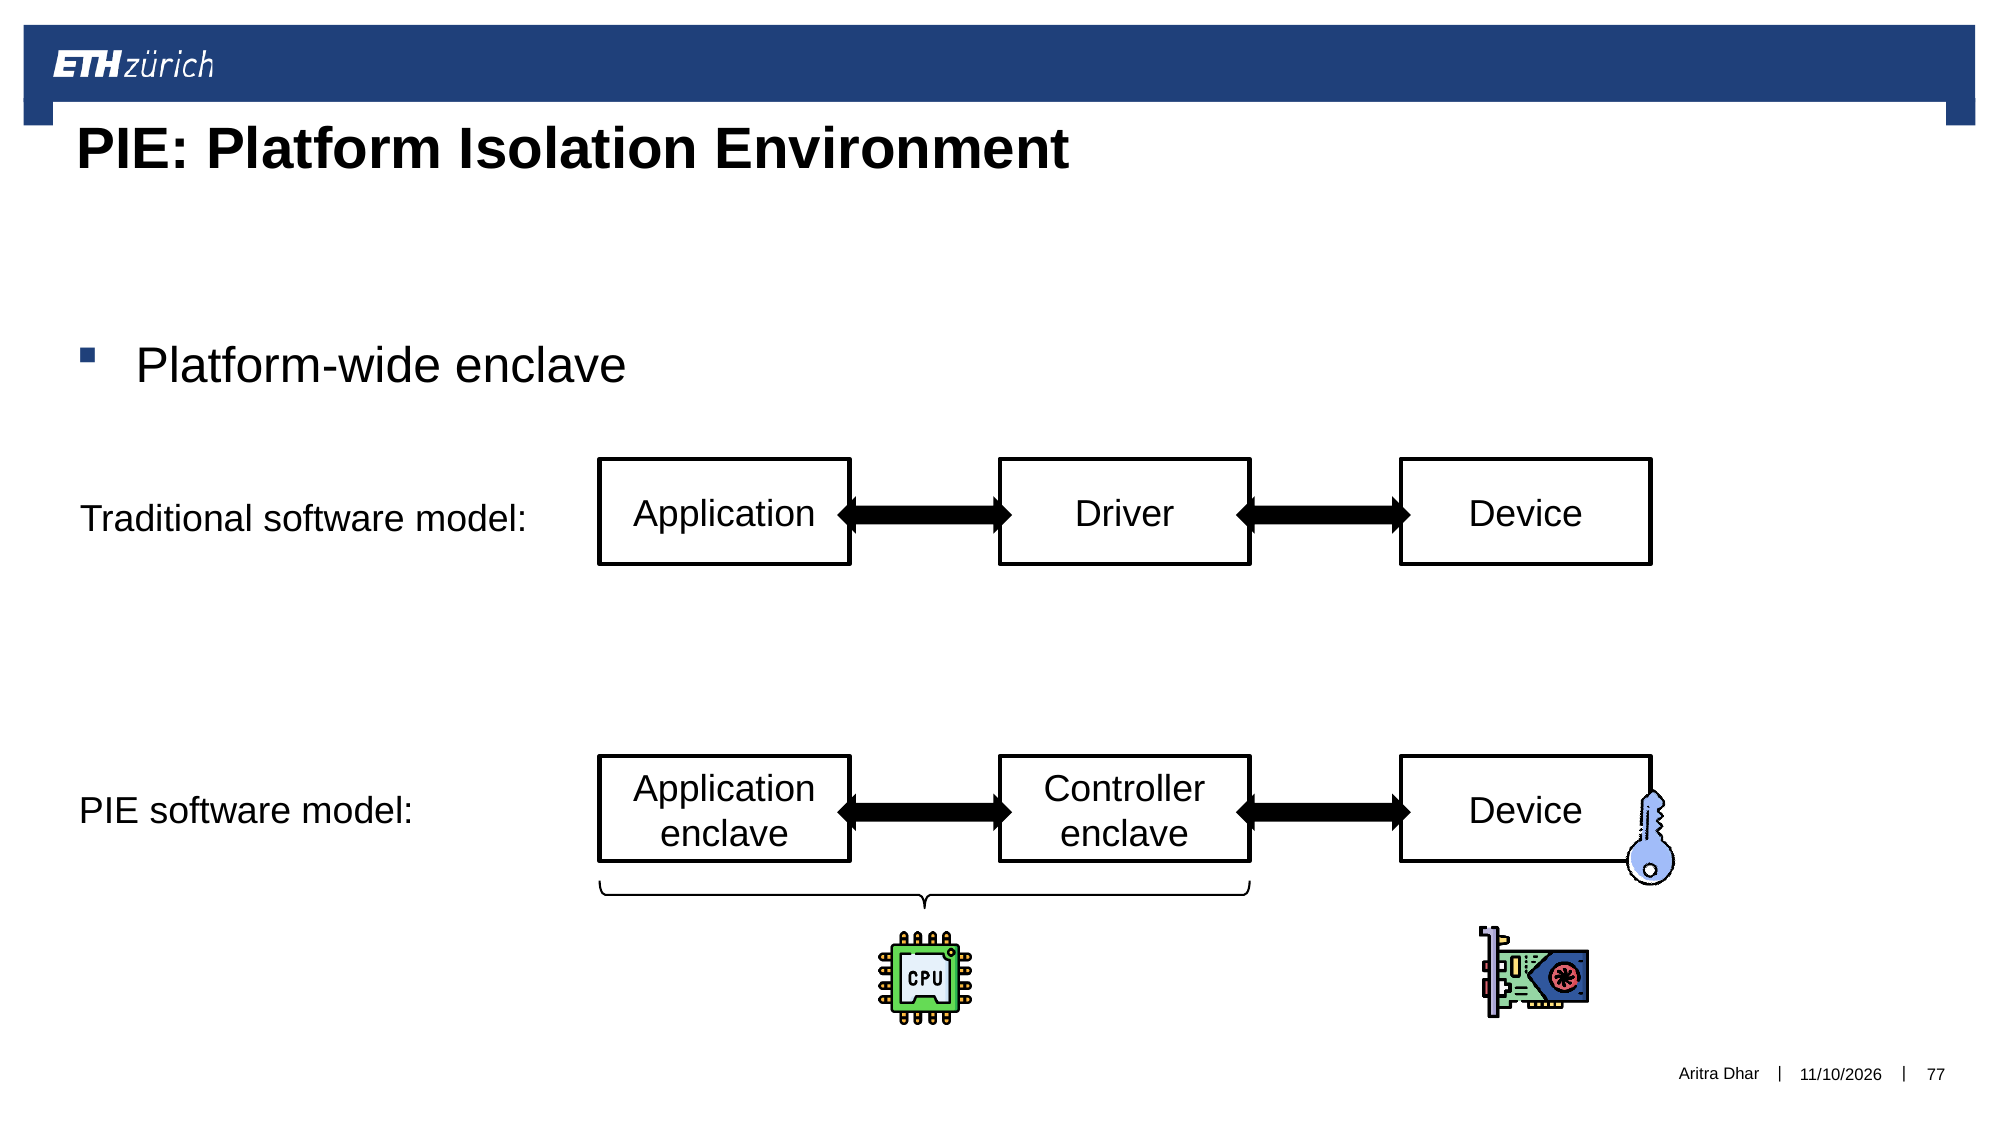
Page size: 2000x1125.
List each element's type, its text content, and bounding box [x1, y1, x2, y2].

picture [1597, 788, 1704, 895]
text_box [1233, 494, 1413, 536]
text_box [598, 880, 1251, 909]
text_box [835, 494, 1015, 536]
text_box PIE software model: [64, 778, 430, 839]
text_box Application [597, 457, 852, 566]
text_box Application enclave [597, 754, 852, 863]
picture [877, 931, 972, 1025]
text_box Driver [998, 457, 1252, 566]
text_box [835, 791, 1015, 833]
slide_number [1790, 1034, 1892, 1112]
list Platform-wide enclave [53, 332, 1038, 438]
text_box Traditional software model: [64, 486, 543, 546]
slide_number 77 [1906, 1034, 1966, 1112]
picture [1479, 917, 1589, 1026]
text_box Device [1399, 457, 1653, 566]
text_box [1233, 791, 1413, 833]
footer Aritra Dhar [999, 1034, 1760, 1111]
title PIE: Platform Isolation Environment [53, 101, 1946, 262]
text_box Controller enclave [998, 754, 1252, 863]
text_box Device [1399, 754, 1653, 863]
